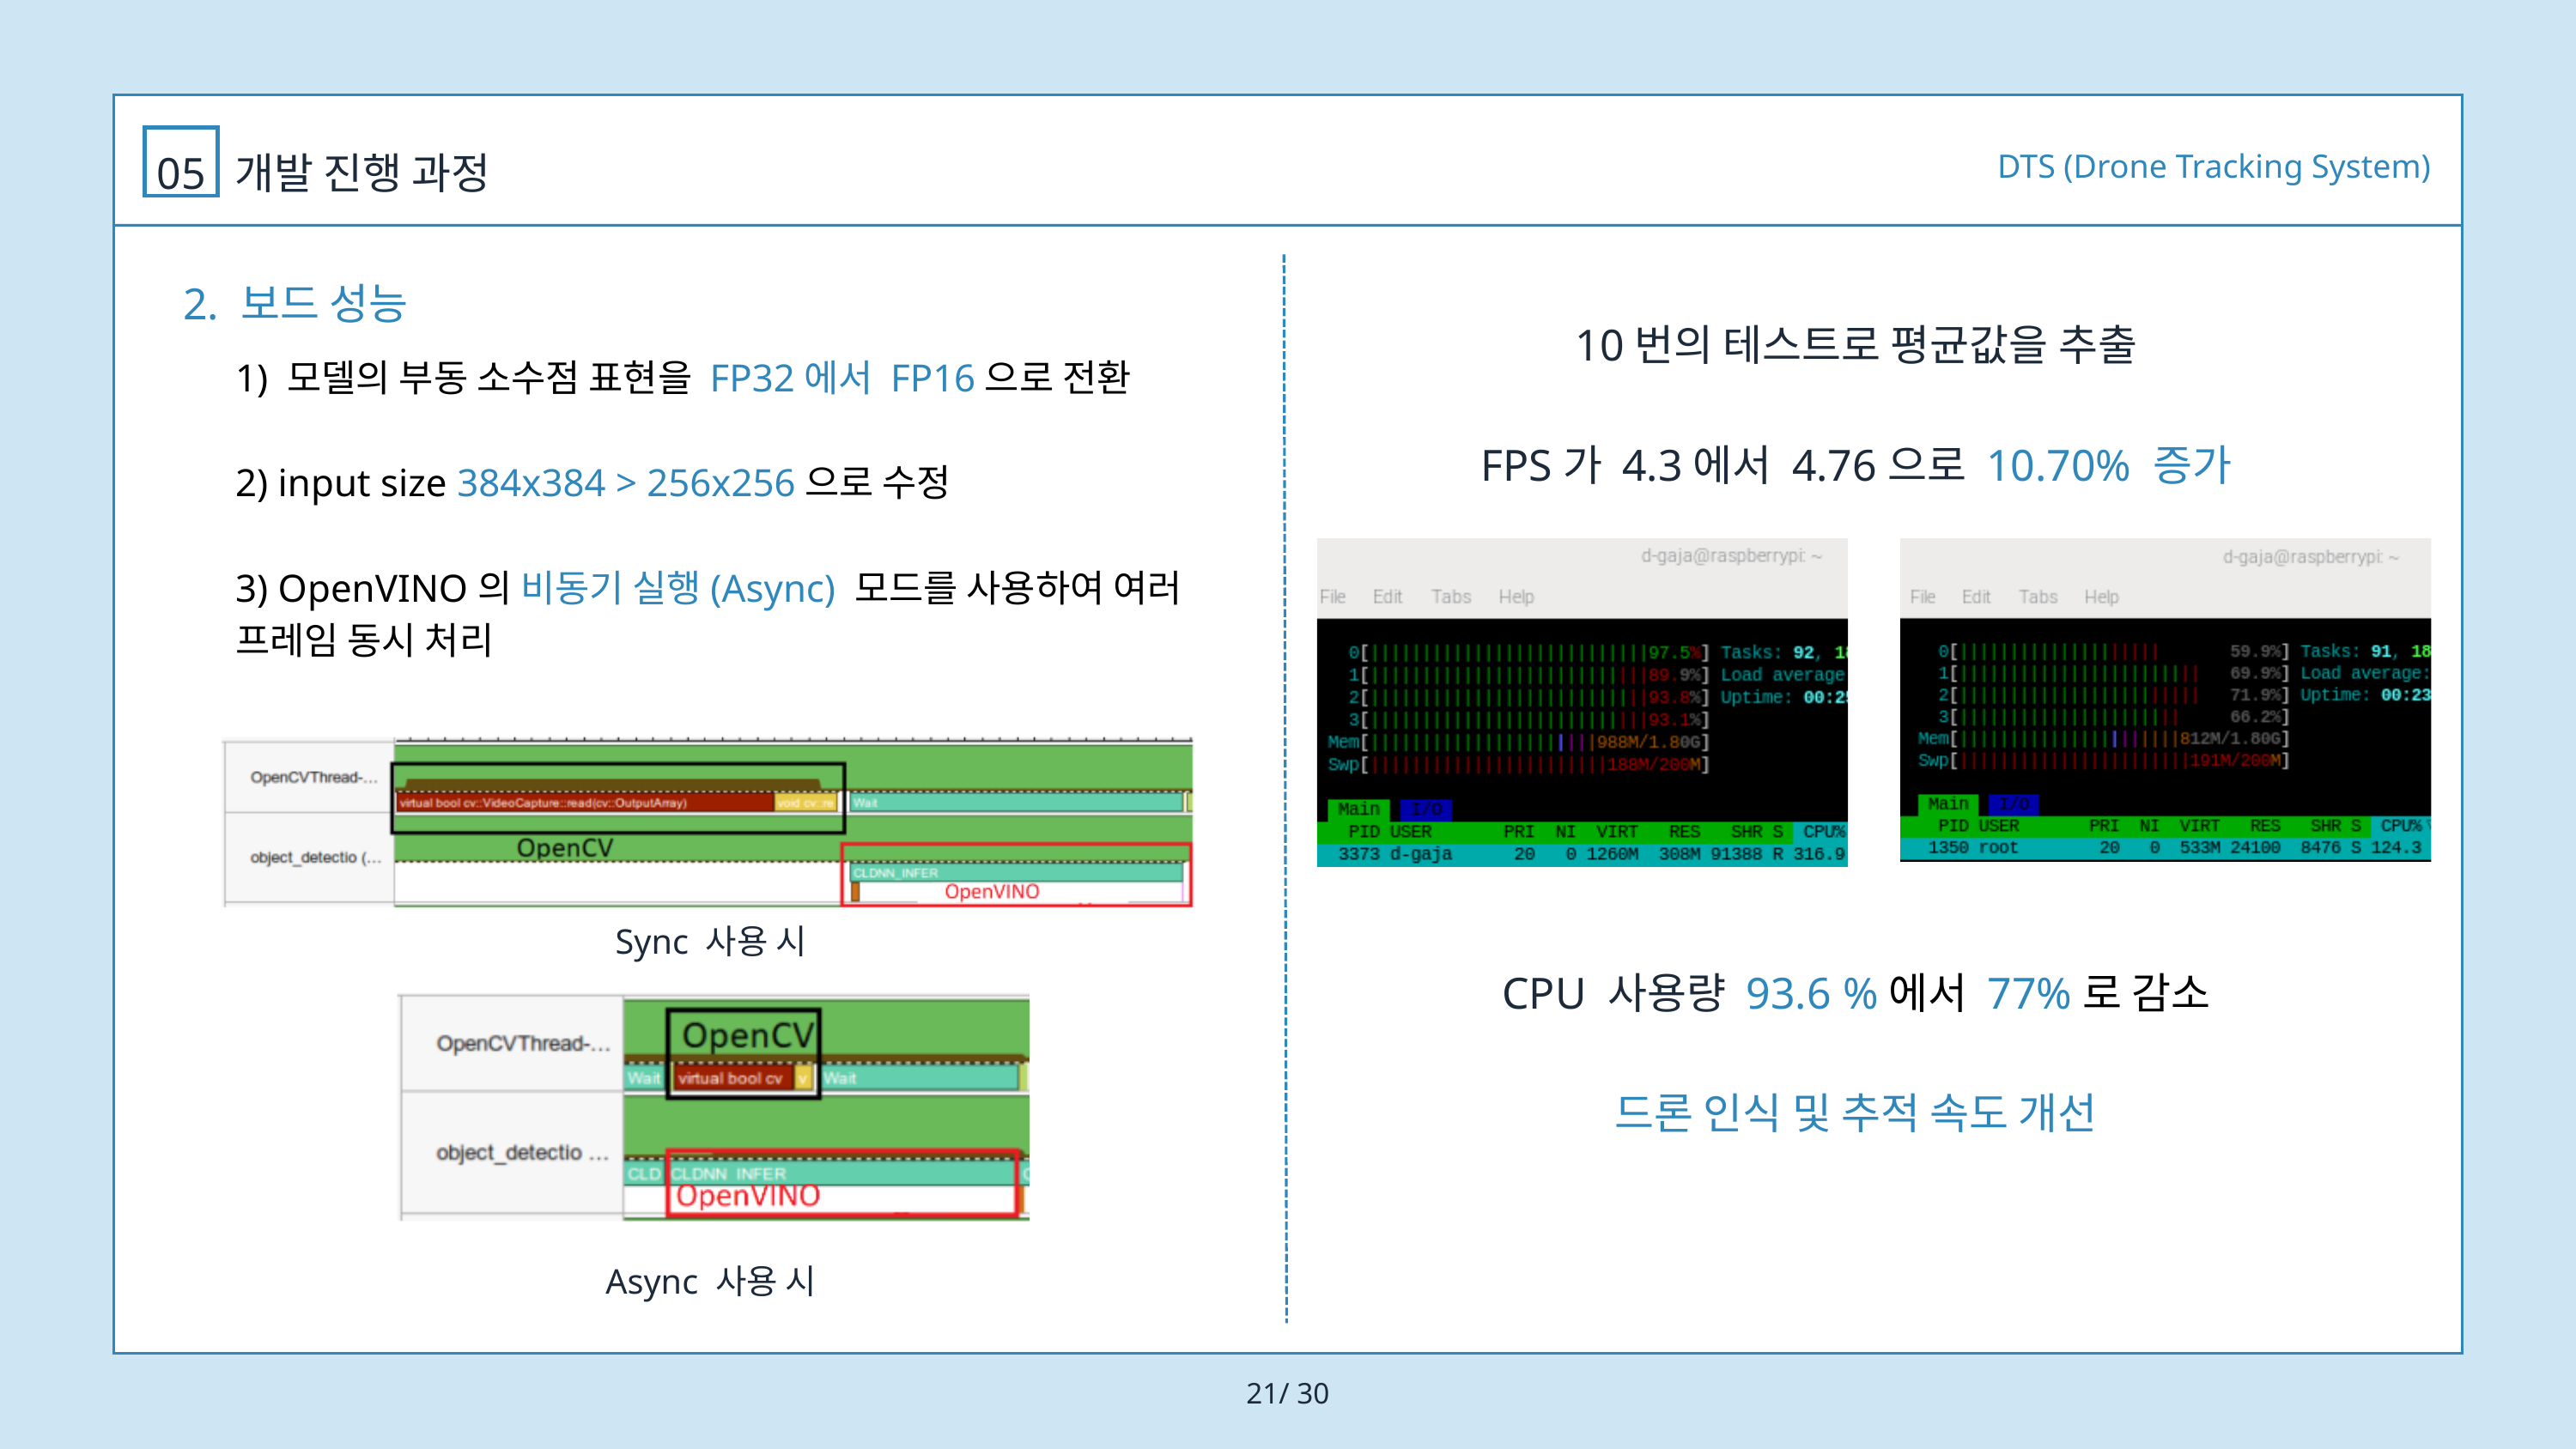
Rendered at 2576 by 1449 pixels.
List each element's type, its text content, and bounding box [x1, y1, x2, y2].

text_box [144, 126, 218, 197]
text_box 21/ 30 [1014, 1374, 1562, 1410]
text_box 05 [98, 146, 108, 198]
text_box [113, 94, 2463, 1354]
